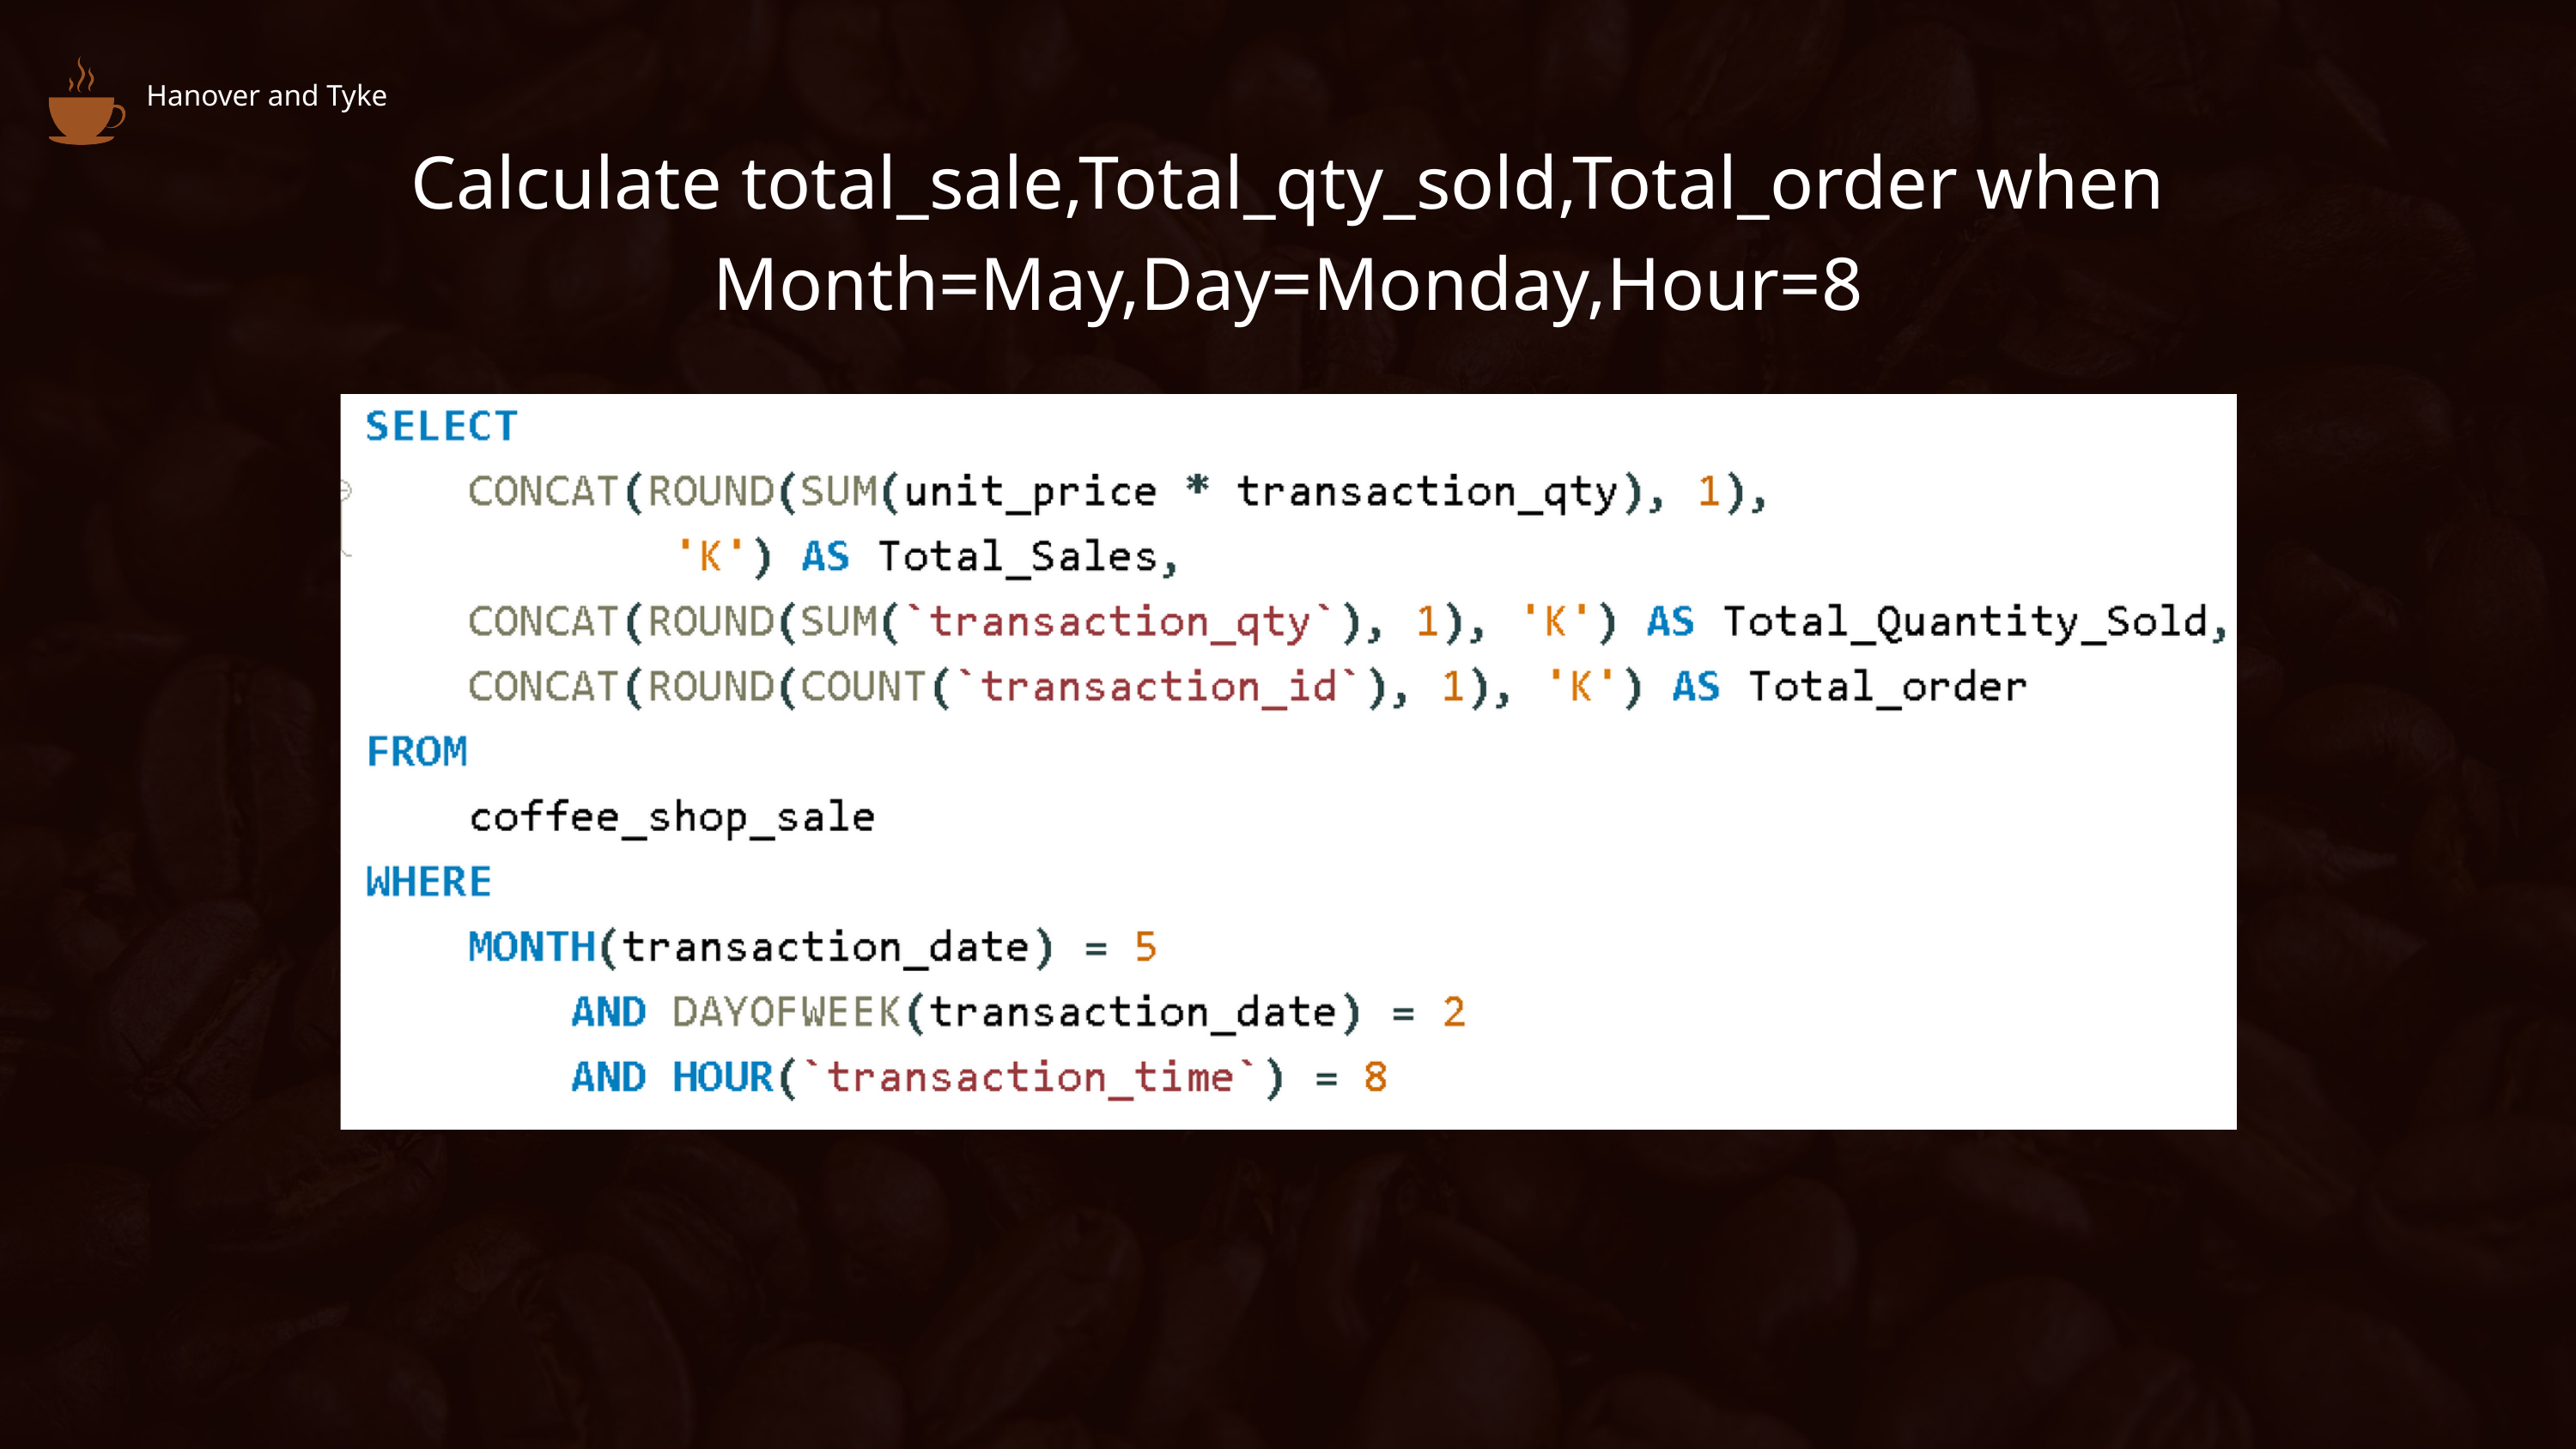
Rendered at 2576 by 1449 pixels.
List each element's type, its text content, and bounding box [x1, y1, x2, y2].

text_box [0, 0, 2576, 1449]
text_box [340, 394, 2237, 1130]
text_box Calculate total_sale,Total_qty_sold,Total_order when Month=May,Day=Monday,Hour=8 [146, 121, 2432, 325]
text_box Hanover and Tyke [146, 71, 440, 112]
text_box [48, 56, 127, 145]
